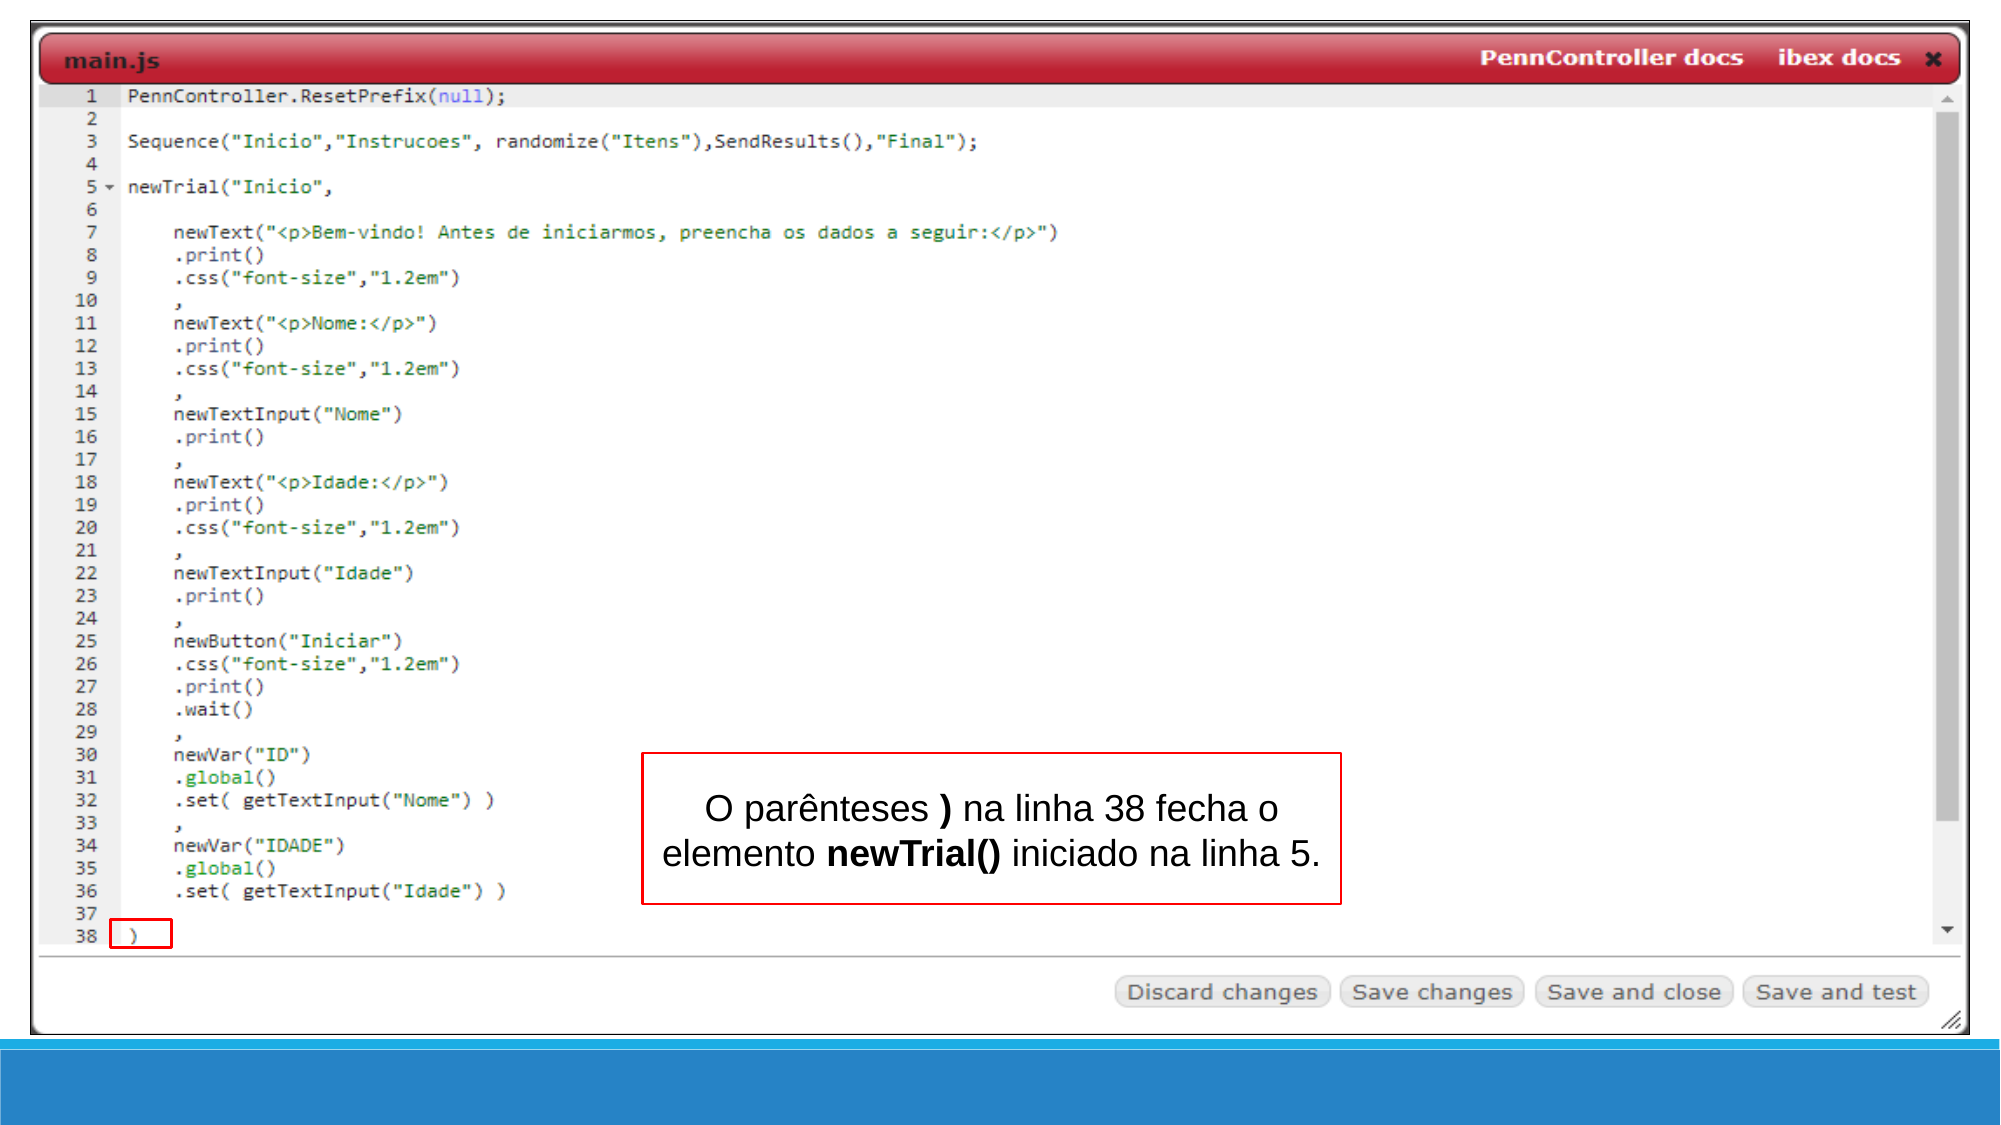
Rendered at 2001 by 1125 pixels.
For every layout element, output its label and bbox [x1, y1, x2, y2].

picture [29, 19, 1971, 1035]
